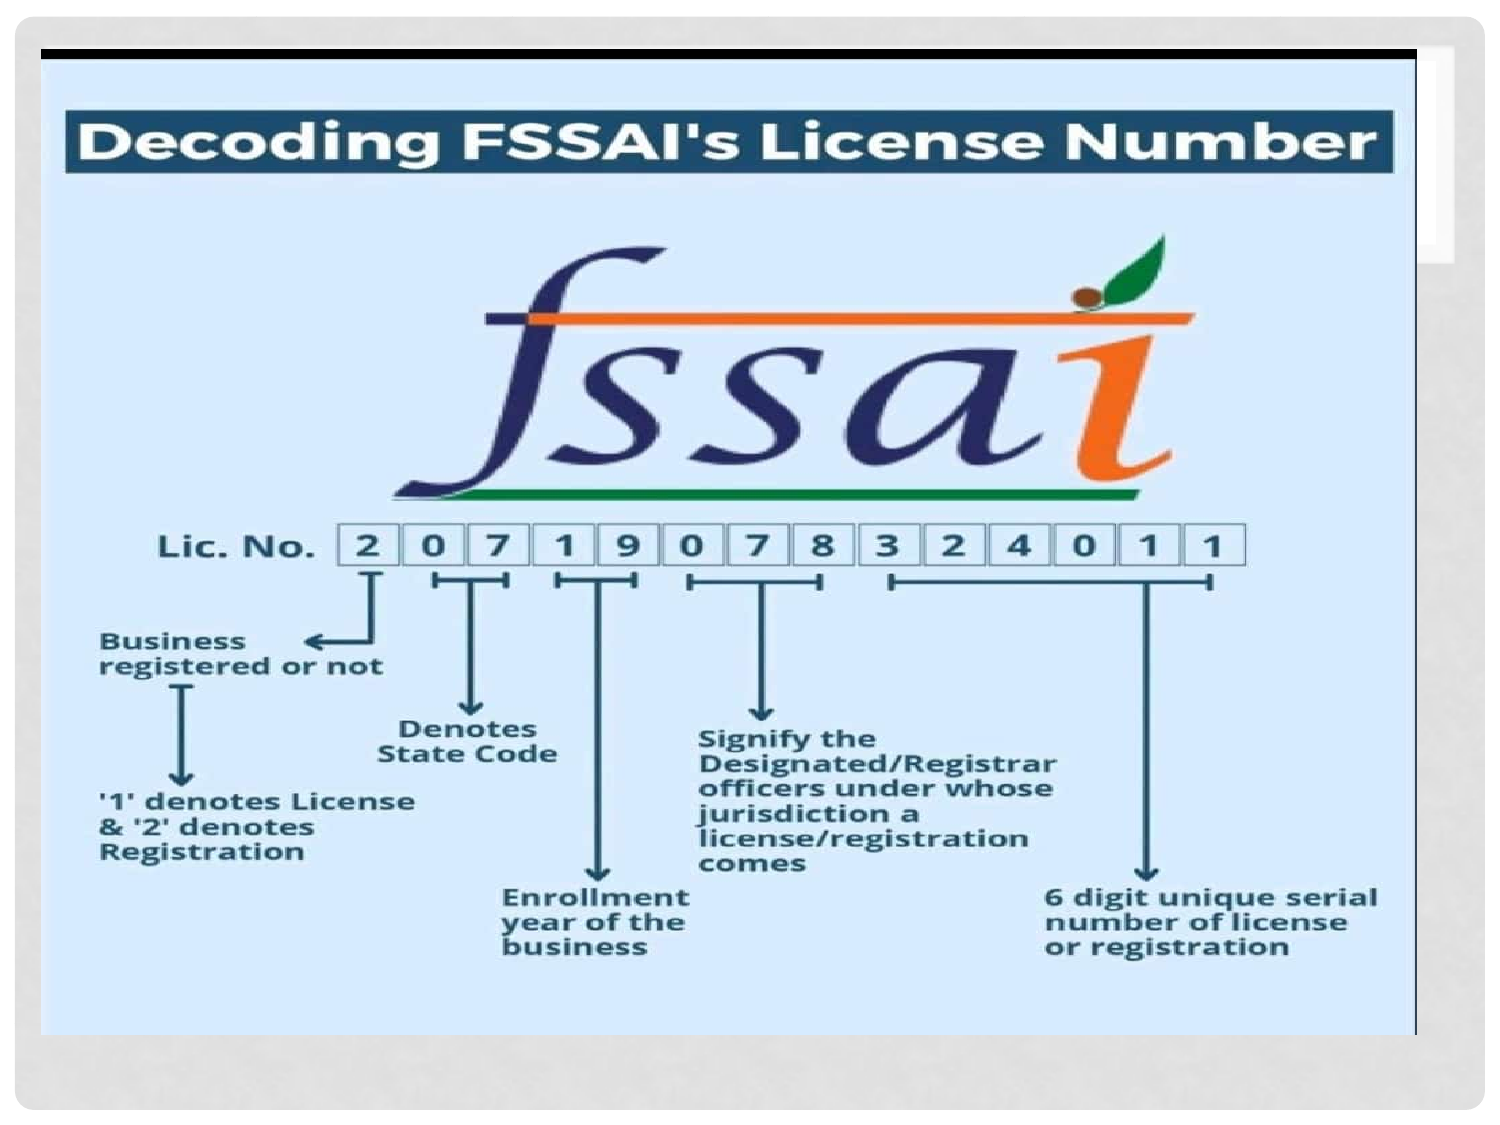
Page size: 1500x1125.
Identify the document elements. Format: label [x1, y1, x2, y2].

picture [41, 49, 1417, 1036]
